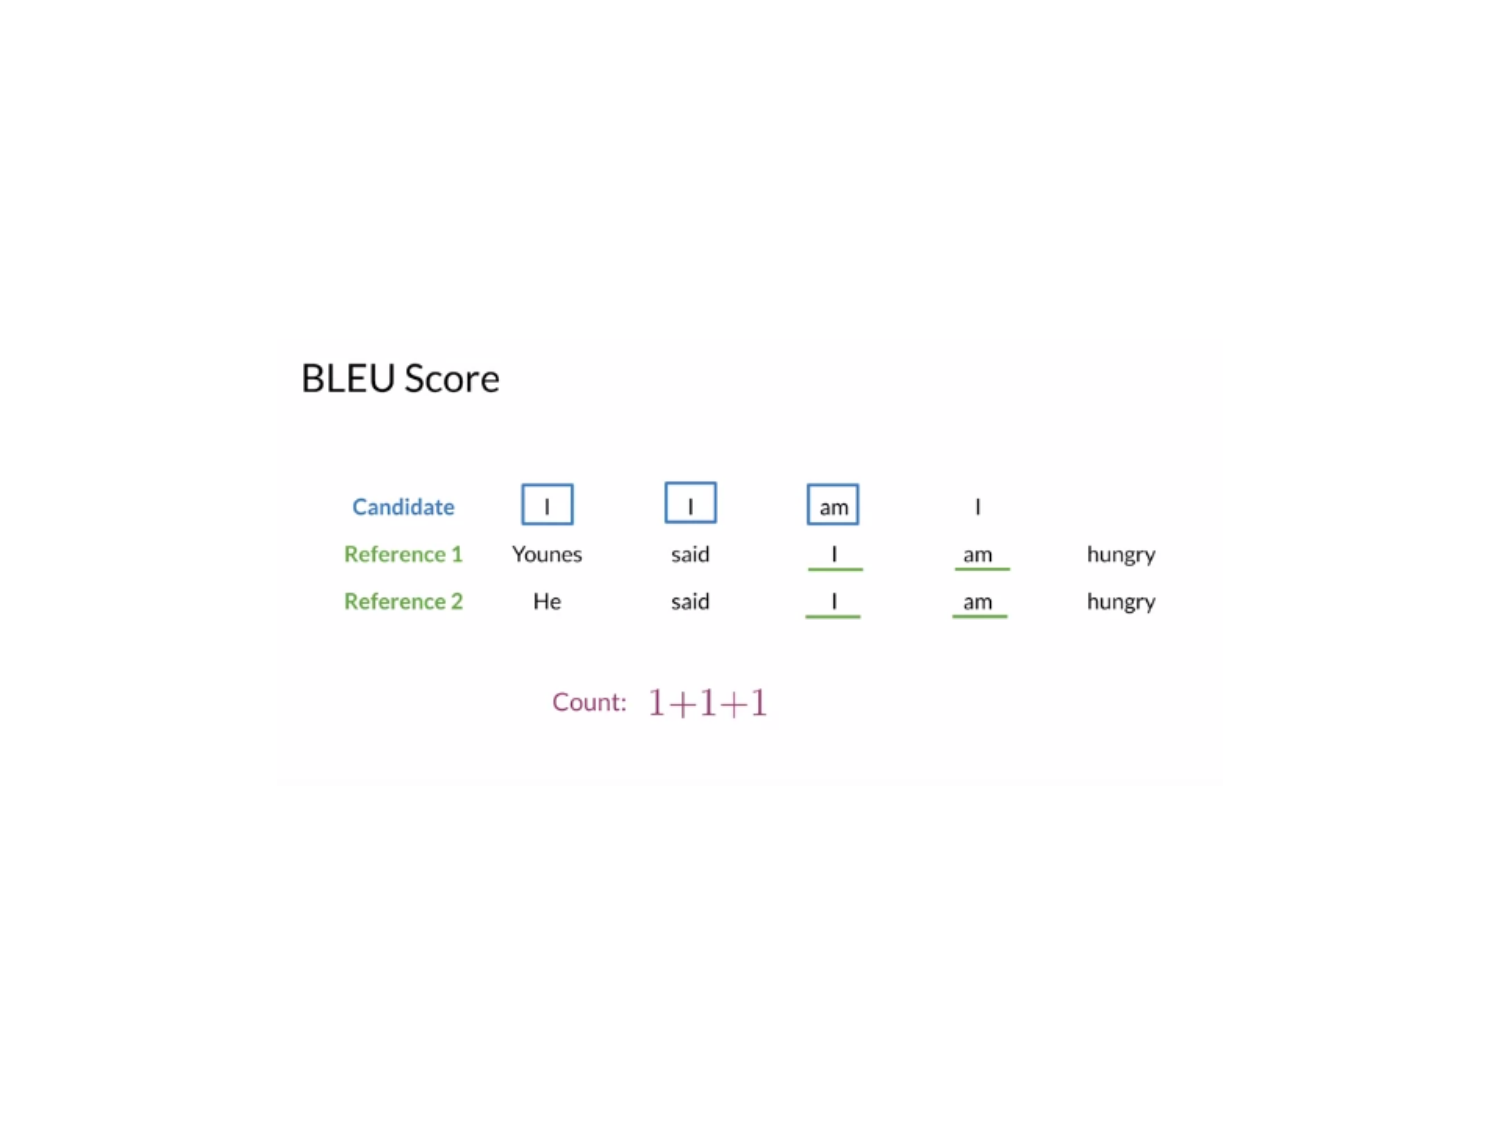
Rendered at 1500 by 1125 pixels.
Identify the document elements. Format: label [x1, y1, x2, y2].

picture [276, 339, 1223, 786]
